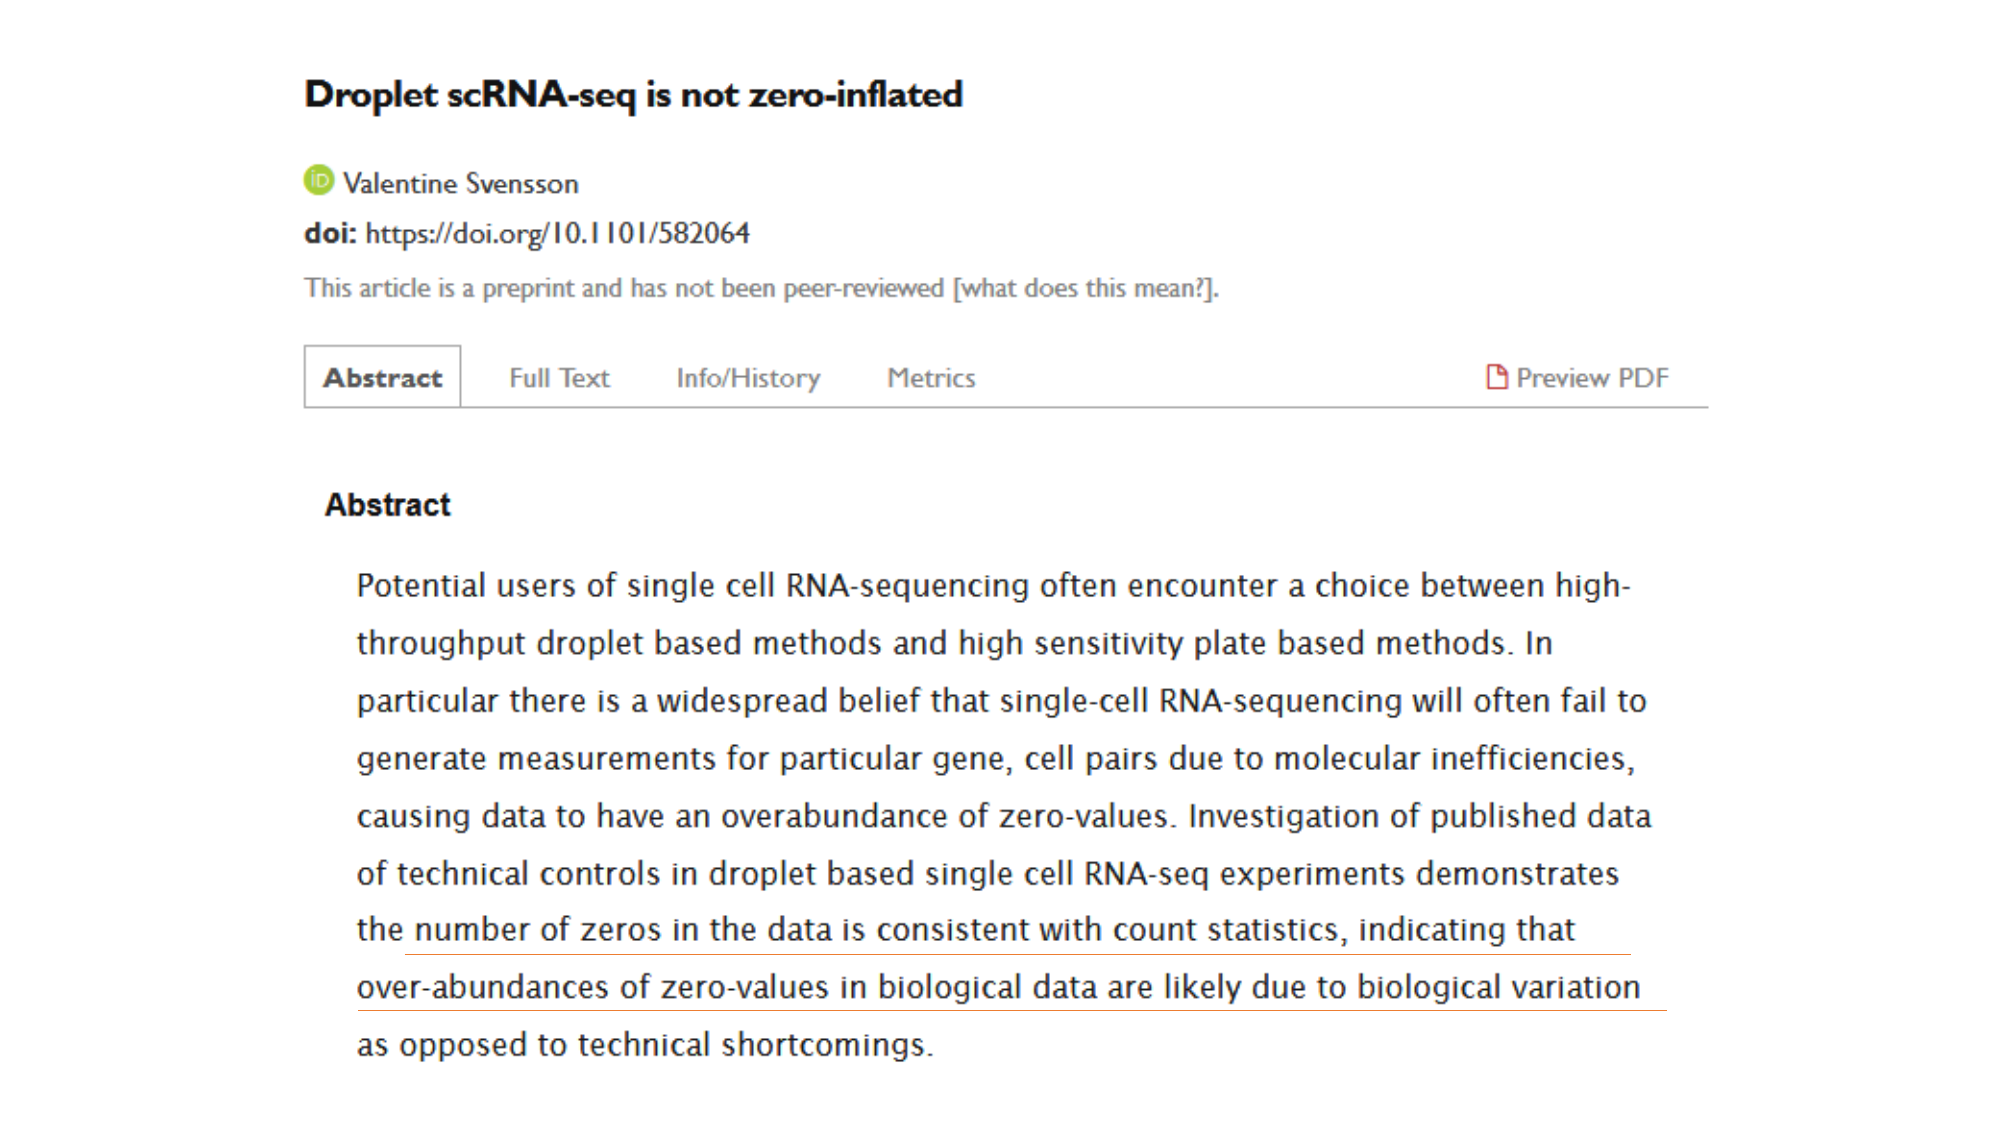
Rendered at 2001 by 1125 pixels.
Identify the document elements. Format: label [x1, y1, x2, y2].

list [287, 61, 1734, 1087]
